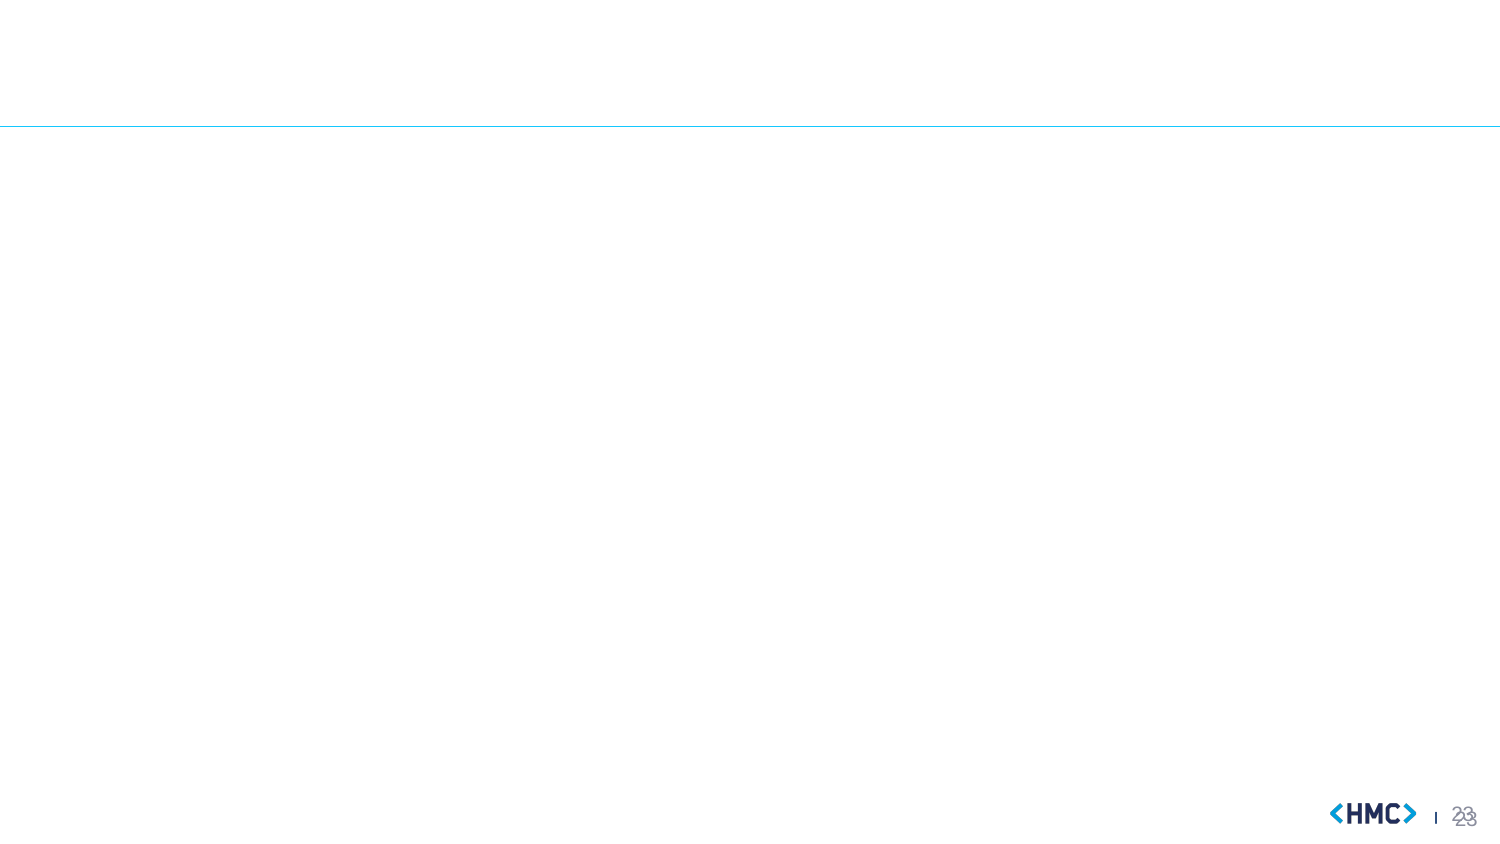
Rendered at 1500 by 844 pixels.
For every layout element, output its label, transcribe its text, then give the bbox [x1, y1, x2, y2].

slide_number 23 [1412, 795, 1493, 841]
picture [1328, 799, 1412, 827]
